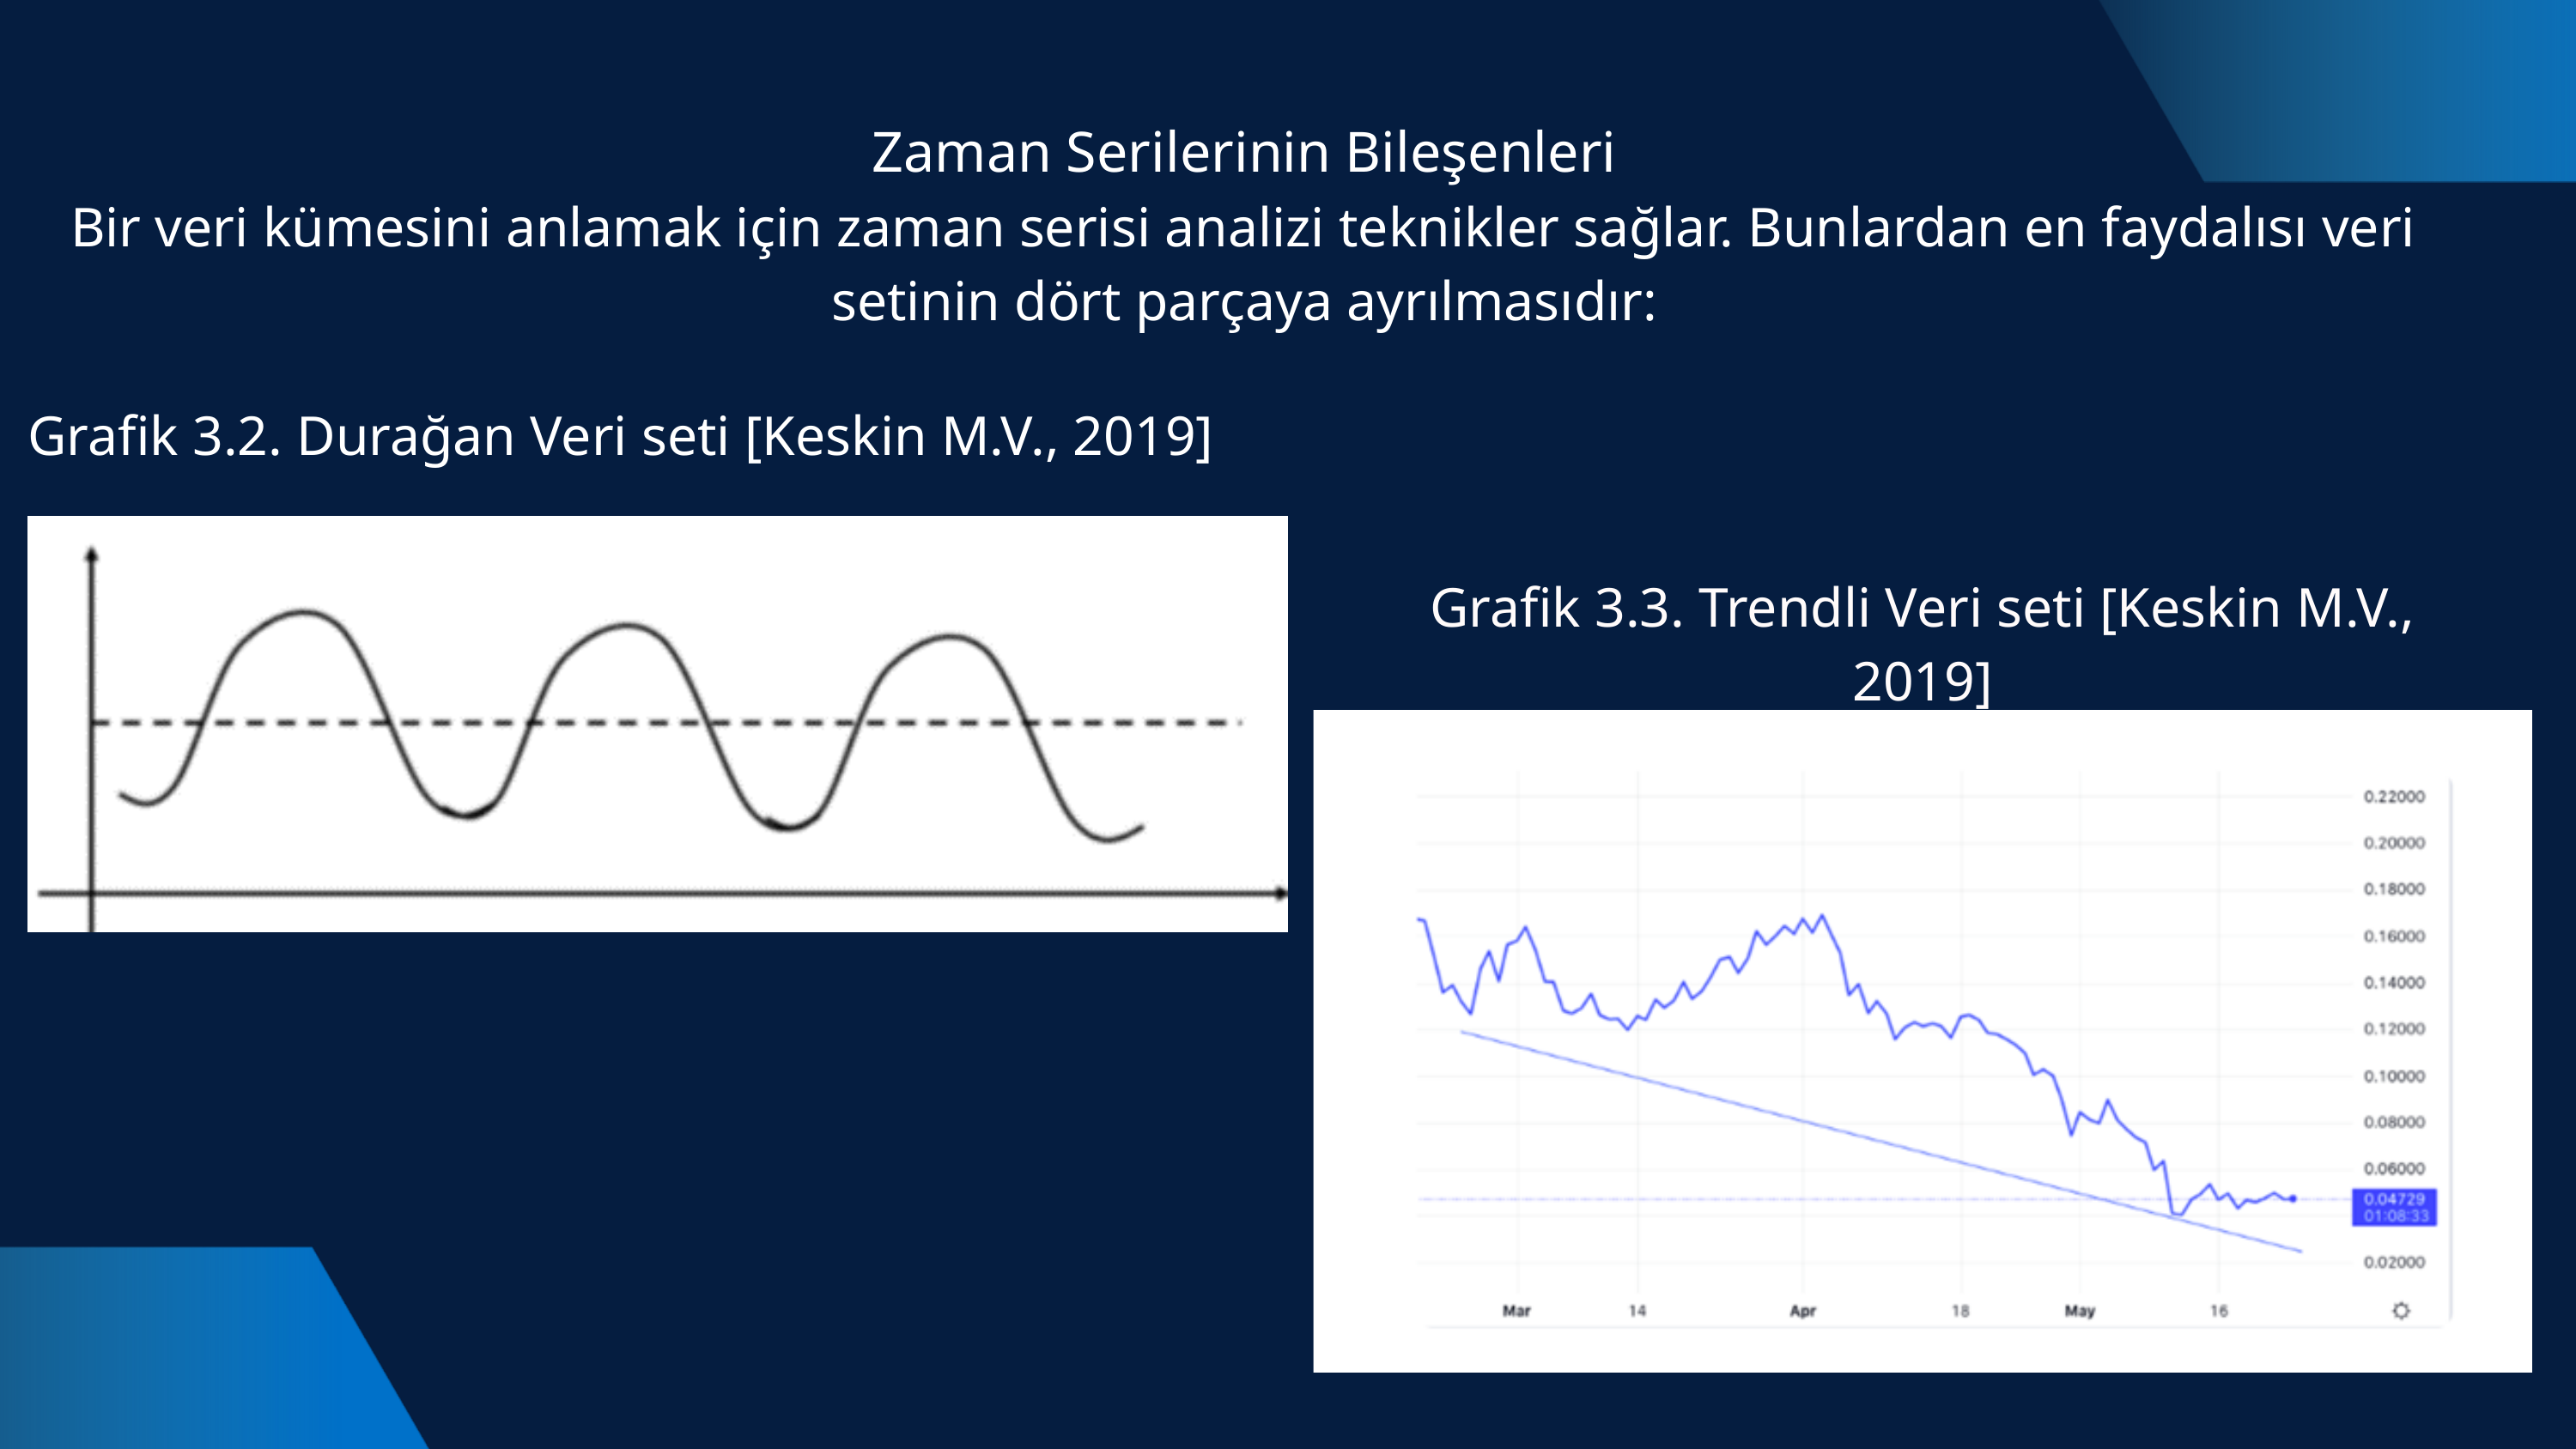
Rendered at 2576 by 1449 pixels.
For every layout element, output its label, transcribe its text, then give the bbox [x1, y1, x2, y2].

text_box Zaman Serilerinin Bileşenleri Bir veri kümesini anlamak için zaman serisi analizi teknikler sağlar. Bunlardan en faydalısı veri setinin dört parçaya ayrılmasıdır: [0, 106, 2490, 406]
text_box [1313, 710, 2532, 1373]
text_box [0, 1246, 540, 1449]
text_box Grafik 3.2. Durağan Veri seti [Keskin M.V., 2019] [0, 391, 1245, 541]
text_box [27, 516, 1288, 932]
text_box [1976, 0, 2576, 183]
text_box Grafik 3.3. Trendli Veri seti [Keskin M.V., 2019] [1367, 563, 2479, 786]
